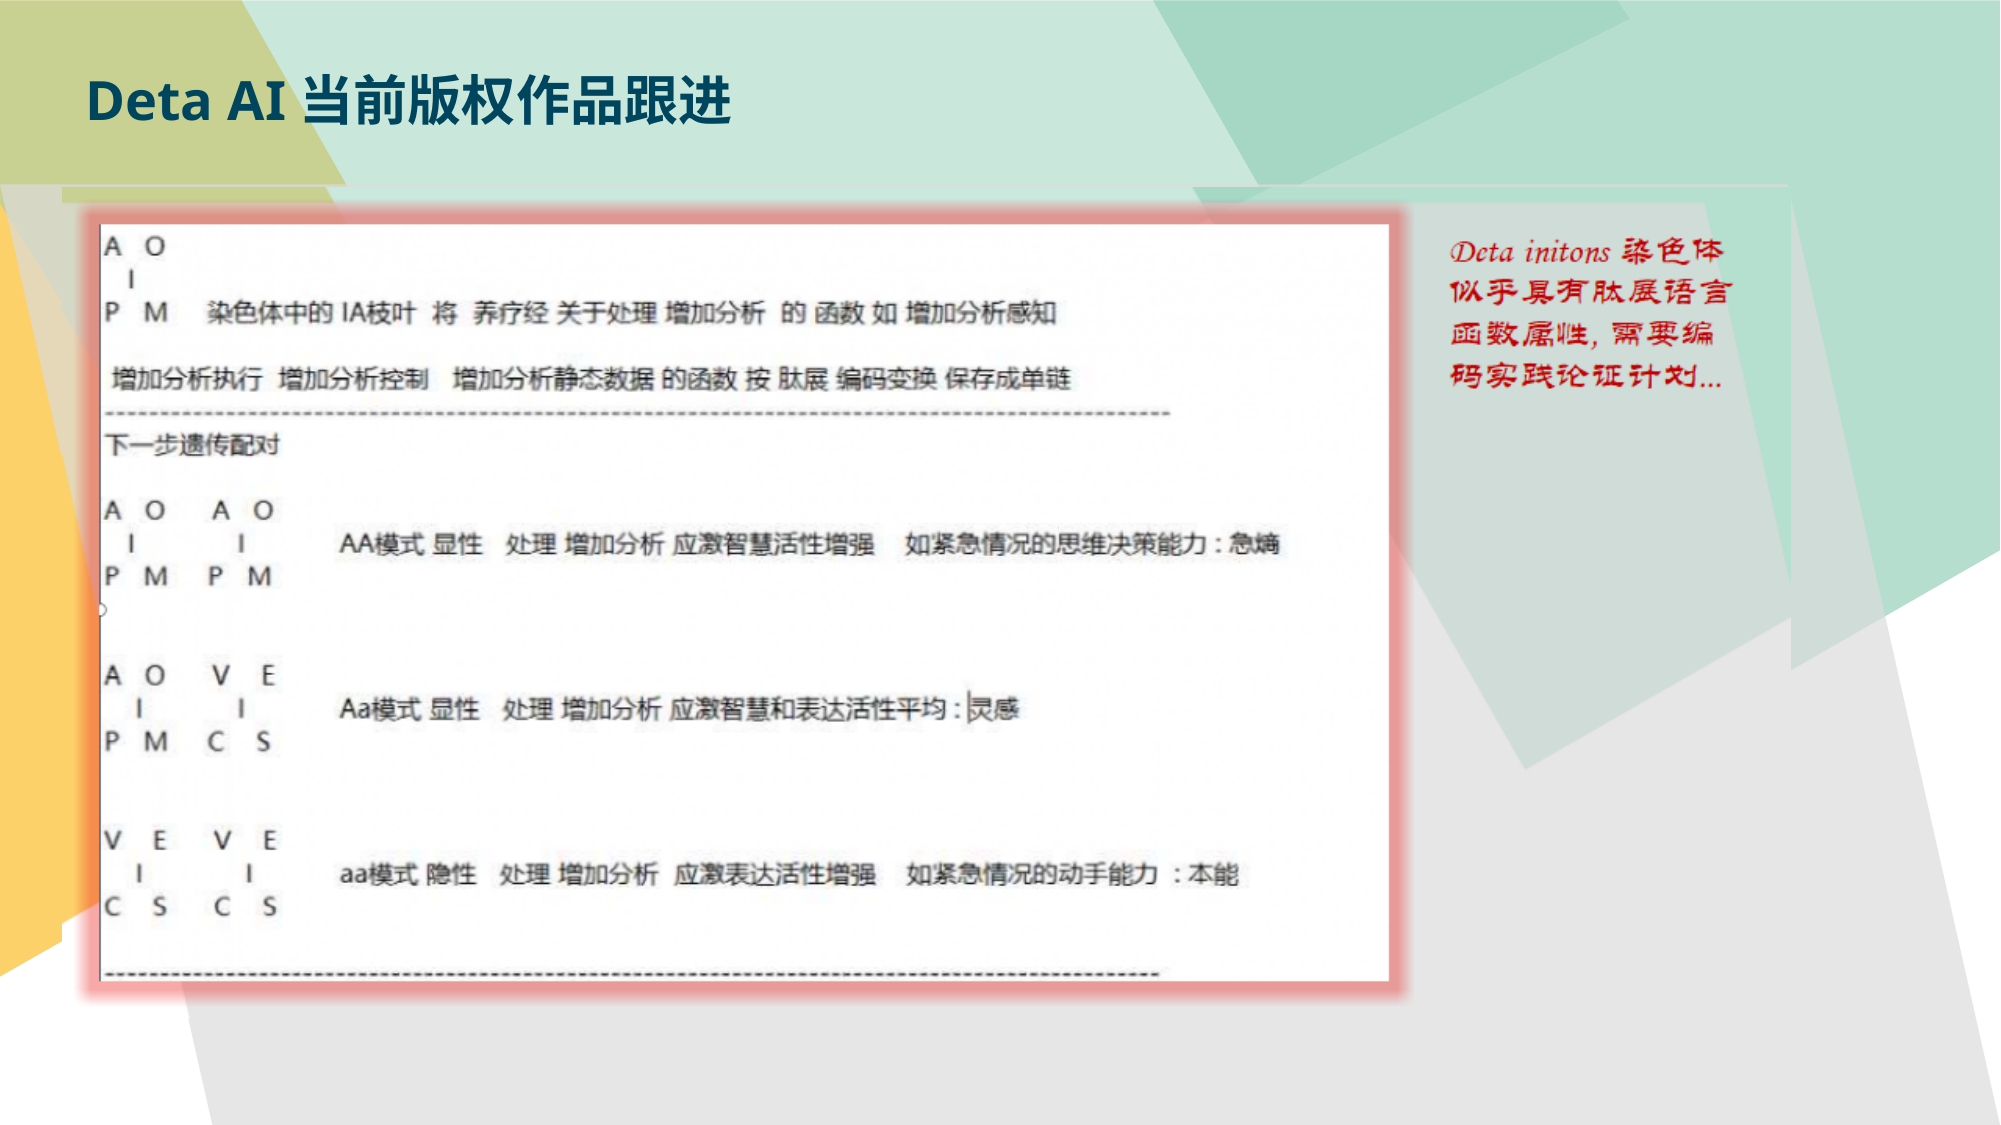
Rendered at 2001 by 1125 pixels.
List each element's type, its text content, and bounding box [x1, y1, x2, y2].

picture [62, 187, 1791, 1019]
text_box Deta AI当前版权作品跟进 [70, 58, 1588, 187]
